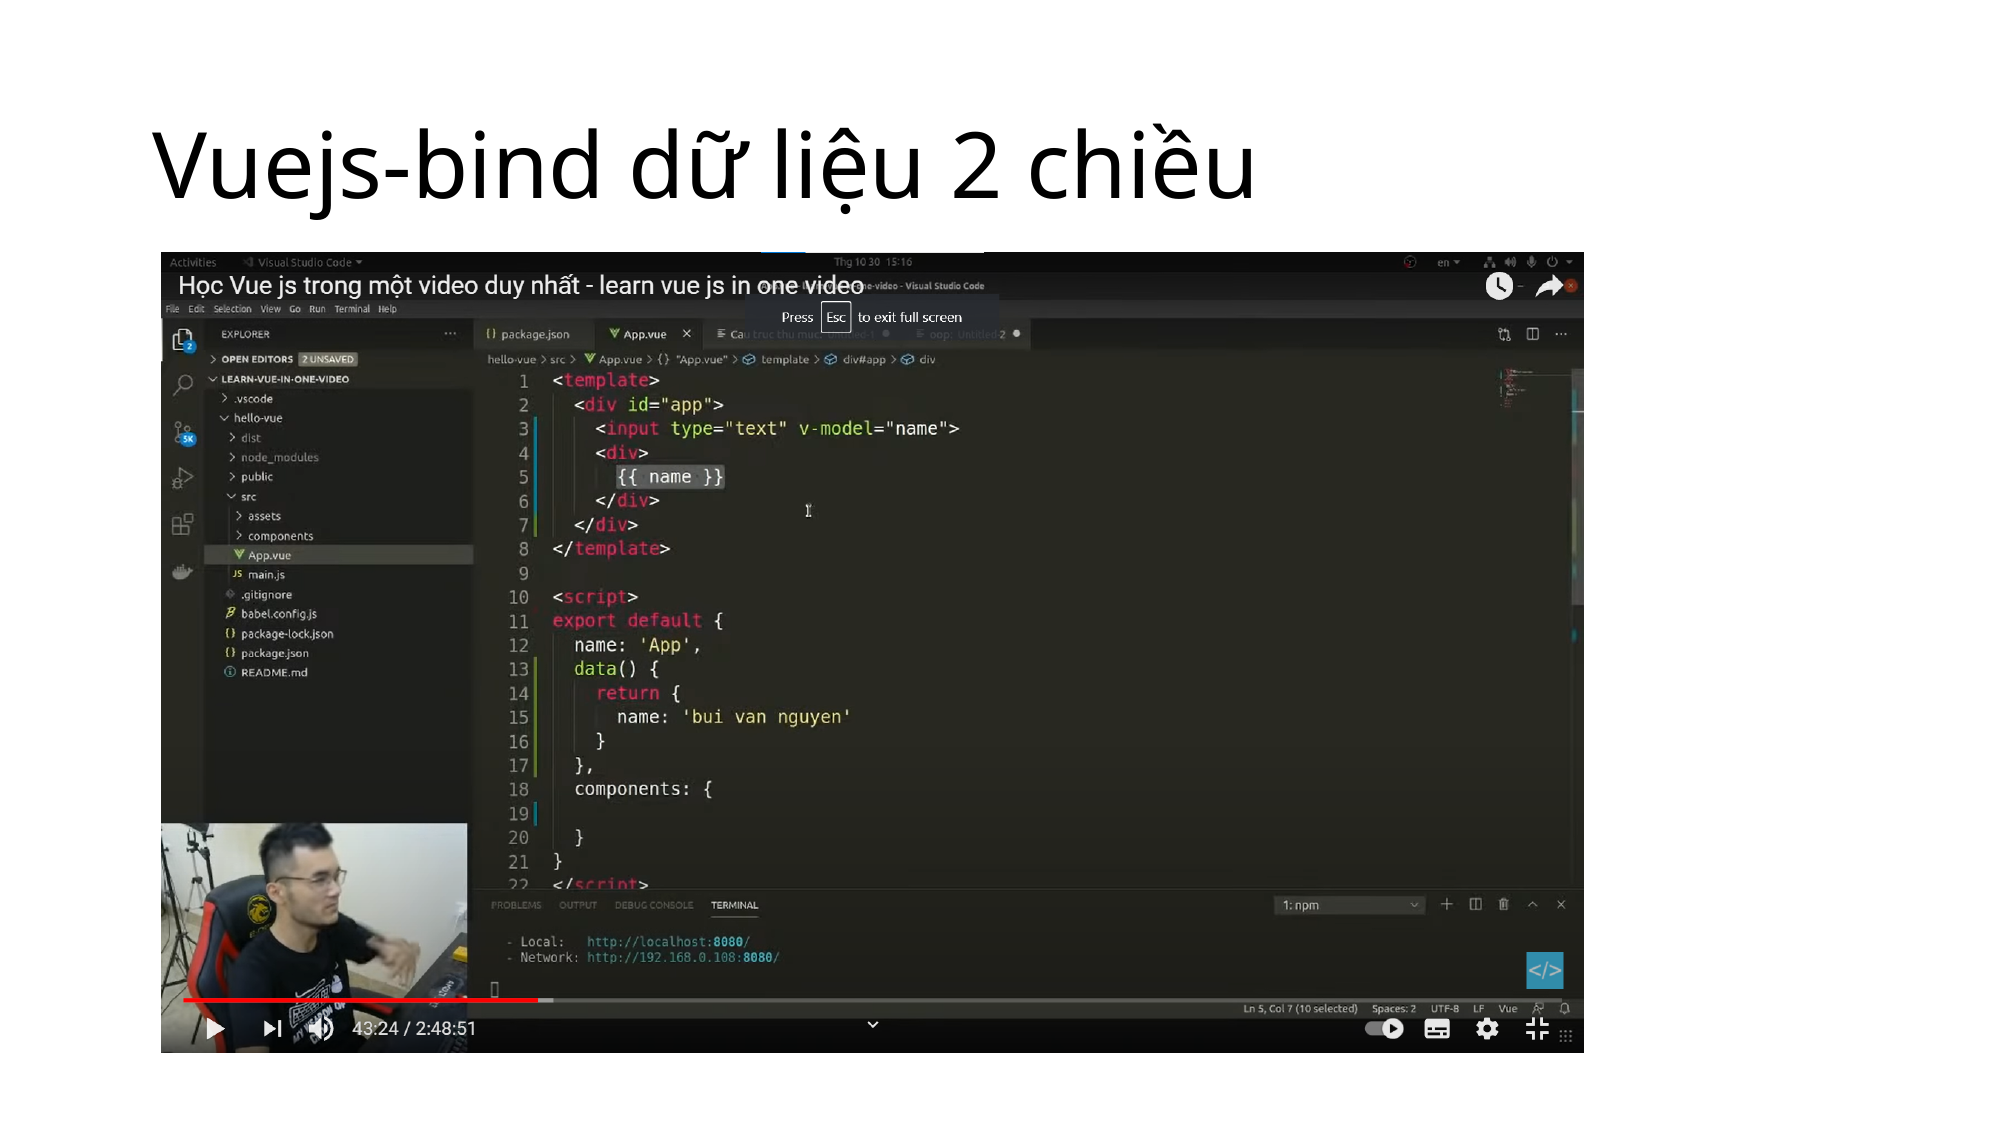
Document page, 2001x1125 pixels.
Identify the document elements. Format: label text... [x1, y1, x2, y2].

picture [161, 252, 1584, 1053]
title Vuejs-bind dữ liệu 2 chiều [137, 59, 1863, 278]
